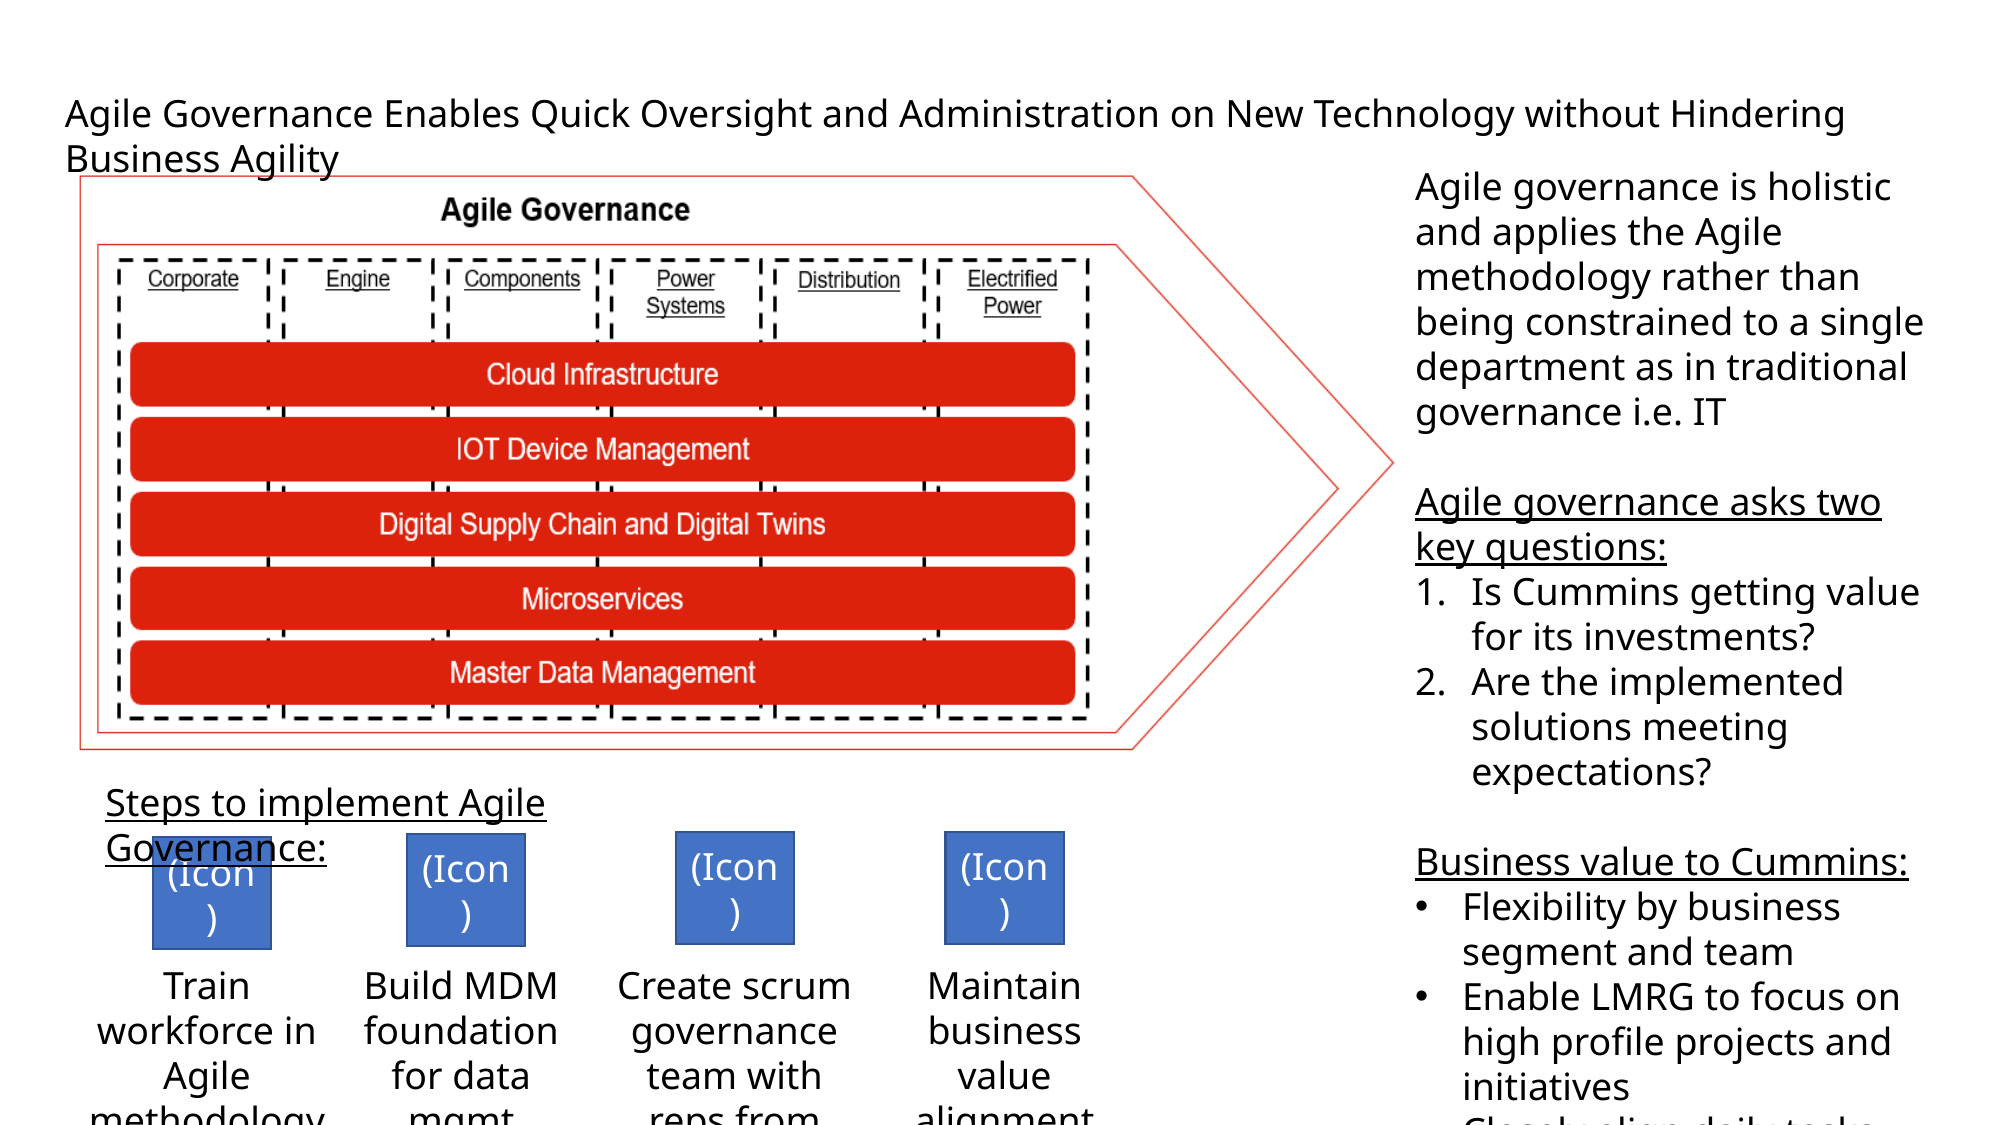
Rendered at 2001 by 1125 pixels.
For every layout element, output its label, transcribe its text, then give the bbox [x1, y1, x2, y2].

text_box (Icon) [152, 877, 272, 950]
text_box (Icon) [406, 877, 526, 947]
text_box (Icon) [675, 831, 795, 945]
text_box Train workforce in Agile methodology [68, 954, 322, 1125]
text_box Build MDM foundation for data mgmt [322, 954, 596, 1125]
text_box Agile governance is holistic and applies the Agile methodology rather than being constrained to a single department as in traditional governance i.e. IT Agile governance asks two key questions: Is Cummins getting value for its investments? Are the implemented solutions meeting expectations? Business value to Cummins: Flexibility by business segment and team Enable LMRG to focus on high profile projects and initiatives Closely align daily tasks within teams to overall enterprise [1400, 155, 1960, 1125]
text_box Agile Governance Enables Quick Oversight and Administration on New Technology without Hindering Business Agility [49, 82, 1960, 188]
picture [68, 155, 1401, 767]
text_box Maintain business value alignment [866, 954, 1143, 1125]
text_box (Icon) [944, 831, 1065, 945]
text_box Create scrum governance team with reps from each business segment [596, 954, 866, 1125]
text_box Steps to implement Agile Governance: [90, 771, 755, 877]
